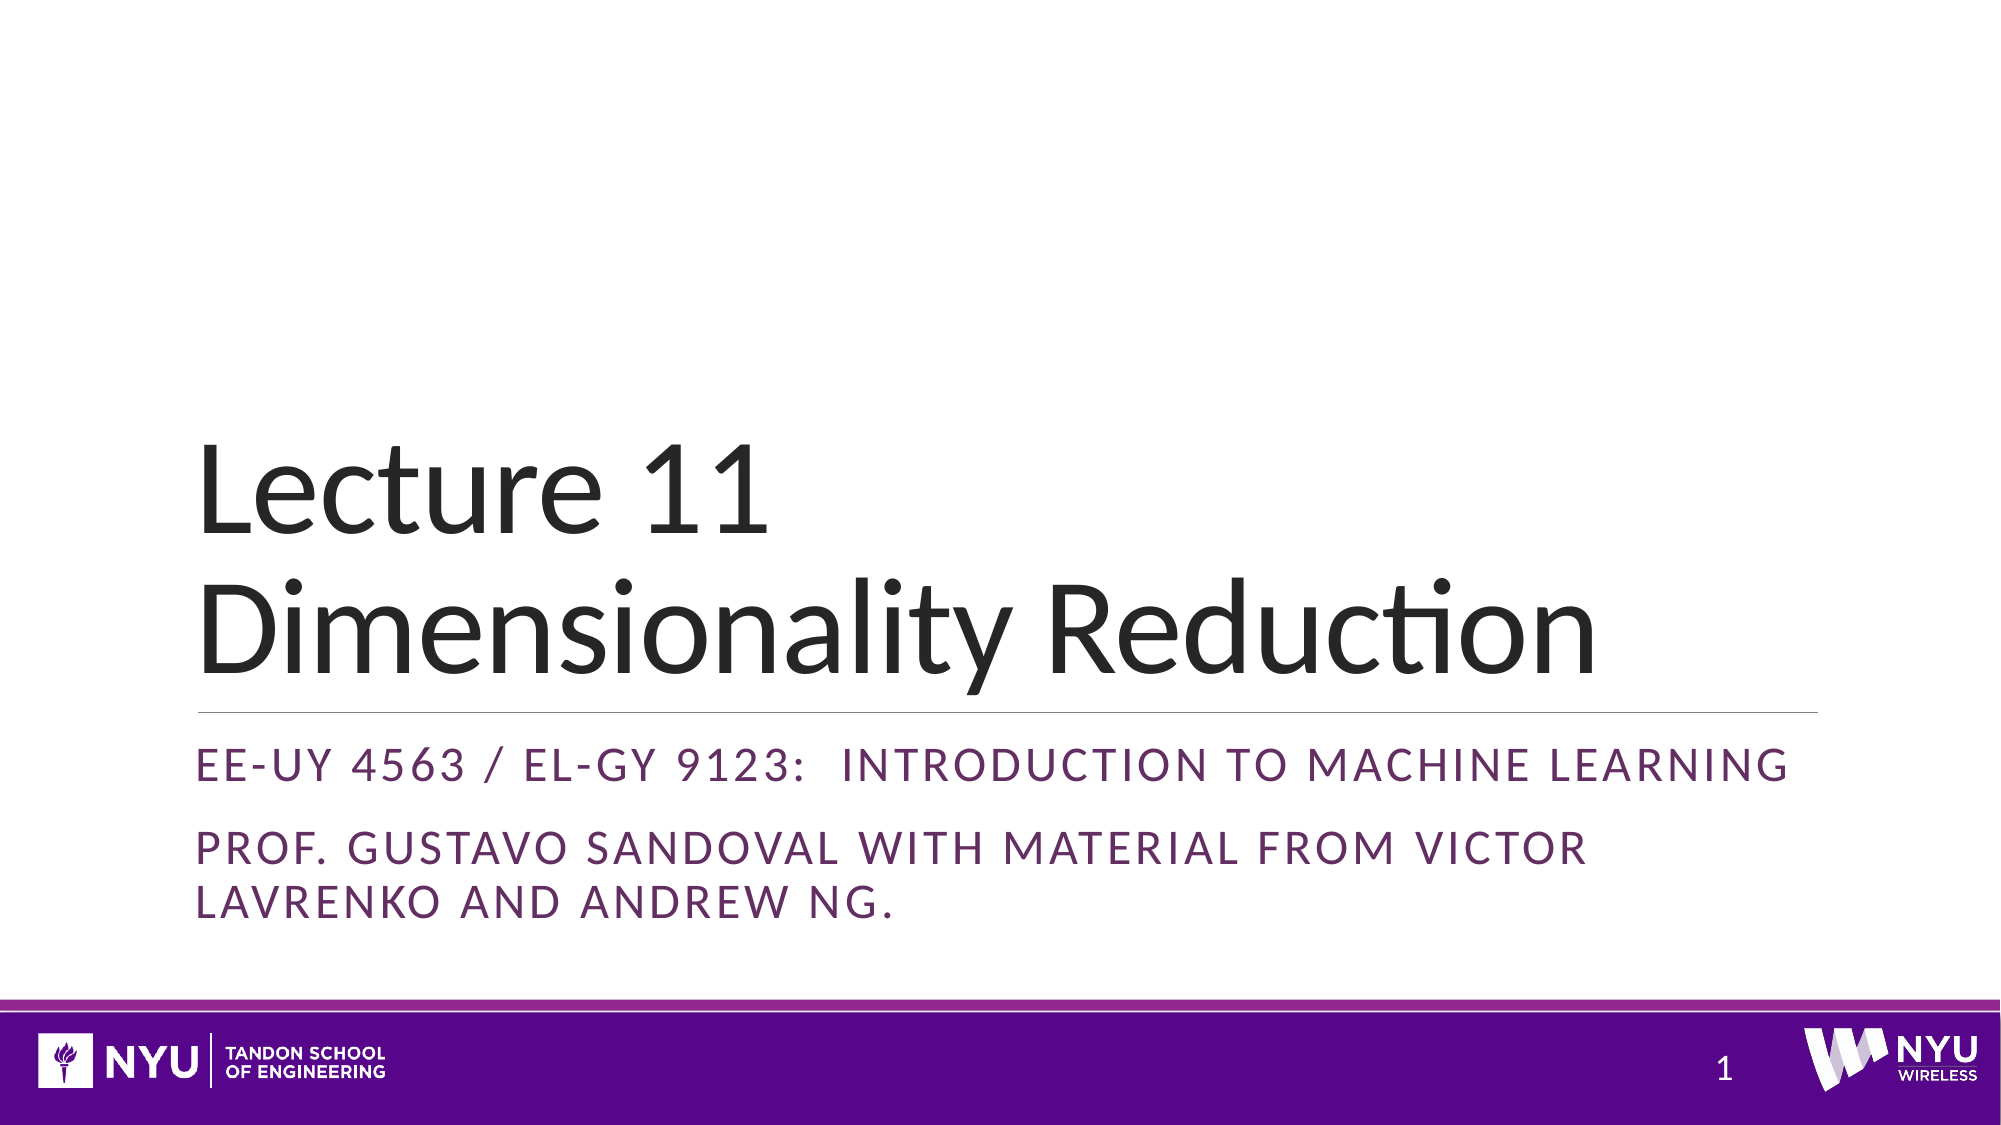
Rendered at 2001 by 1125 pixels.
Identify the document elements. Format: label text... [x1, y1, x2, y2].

subtitle EE-uy 4563 / EL-Gy 9123: Introduction to machine learning Prof. gustavo sandoval with material from Victor Lavrenko and Andrew Ng. [180, 730, 1831, 957]
slide_number 1 [1533, 1035, 1749, 1096]
title Lecture 11 Dimensionality Reduction [180, 124, 1830, 710]
